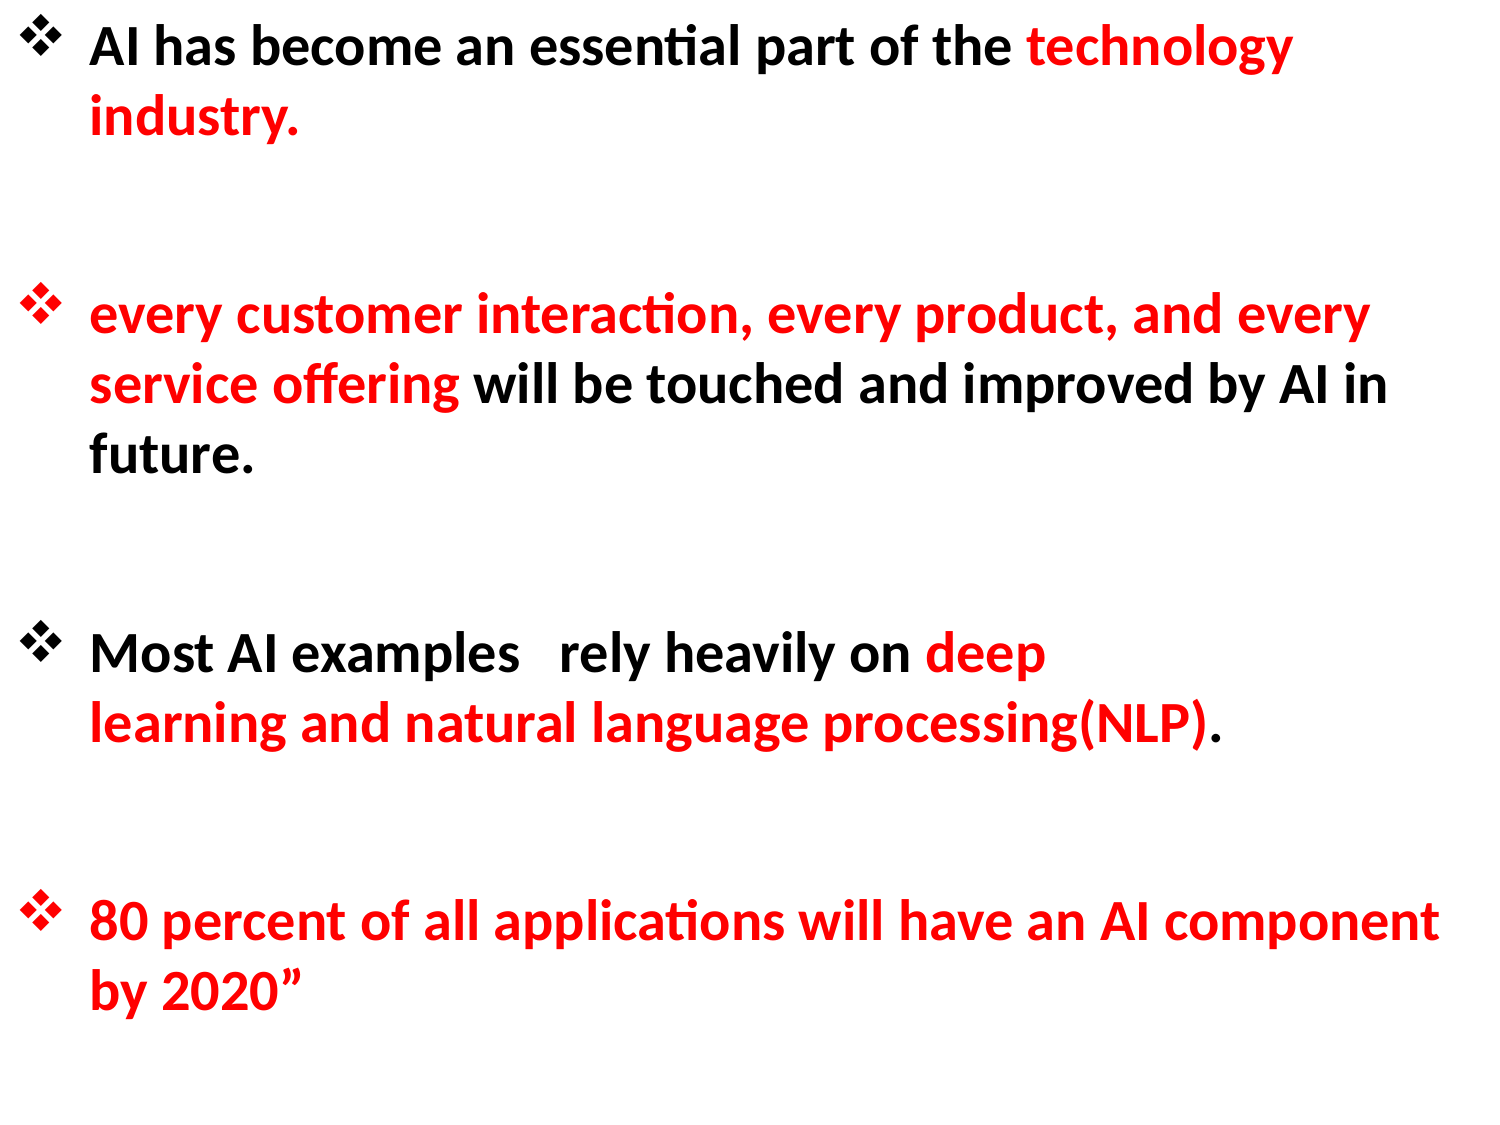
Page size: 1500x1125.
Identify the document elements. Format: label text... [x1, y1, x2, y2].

text_box AI has become an essential part of the technology industry. every customer interaction, every product, and every service offering will be touched and improved by AI in future. Most AI examples rely heavily on deep learning and natural language processing(NLP). 80 percent of all applications will have an AI component by 2020” [0, 0, 1500, 1125]
